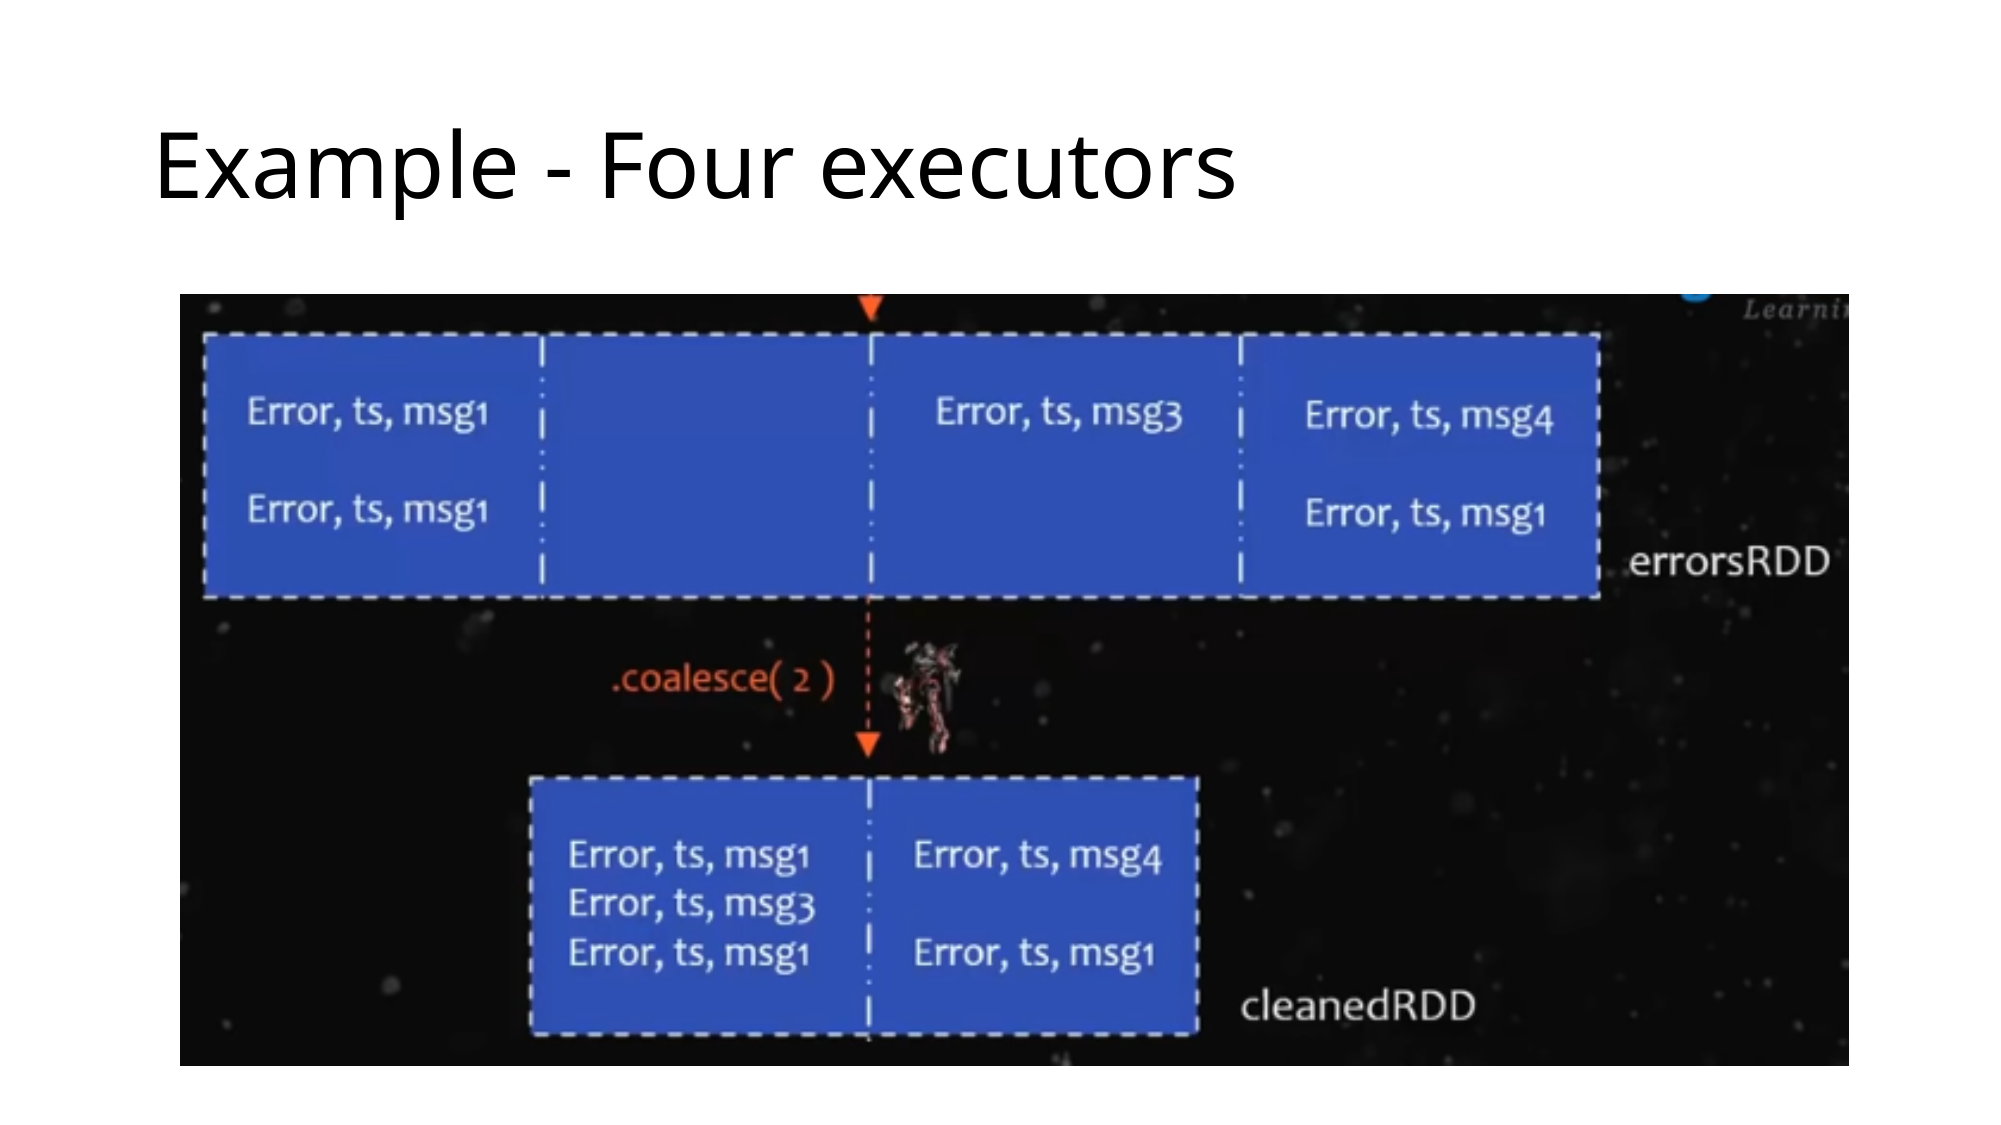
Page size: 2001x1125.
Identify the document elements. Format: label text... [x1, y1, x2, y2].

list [180, 294, 1849, 1066]
title Example - Four executors [137, 59, 1863, 278]
